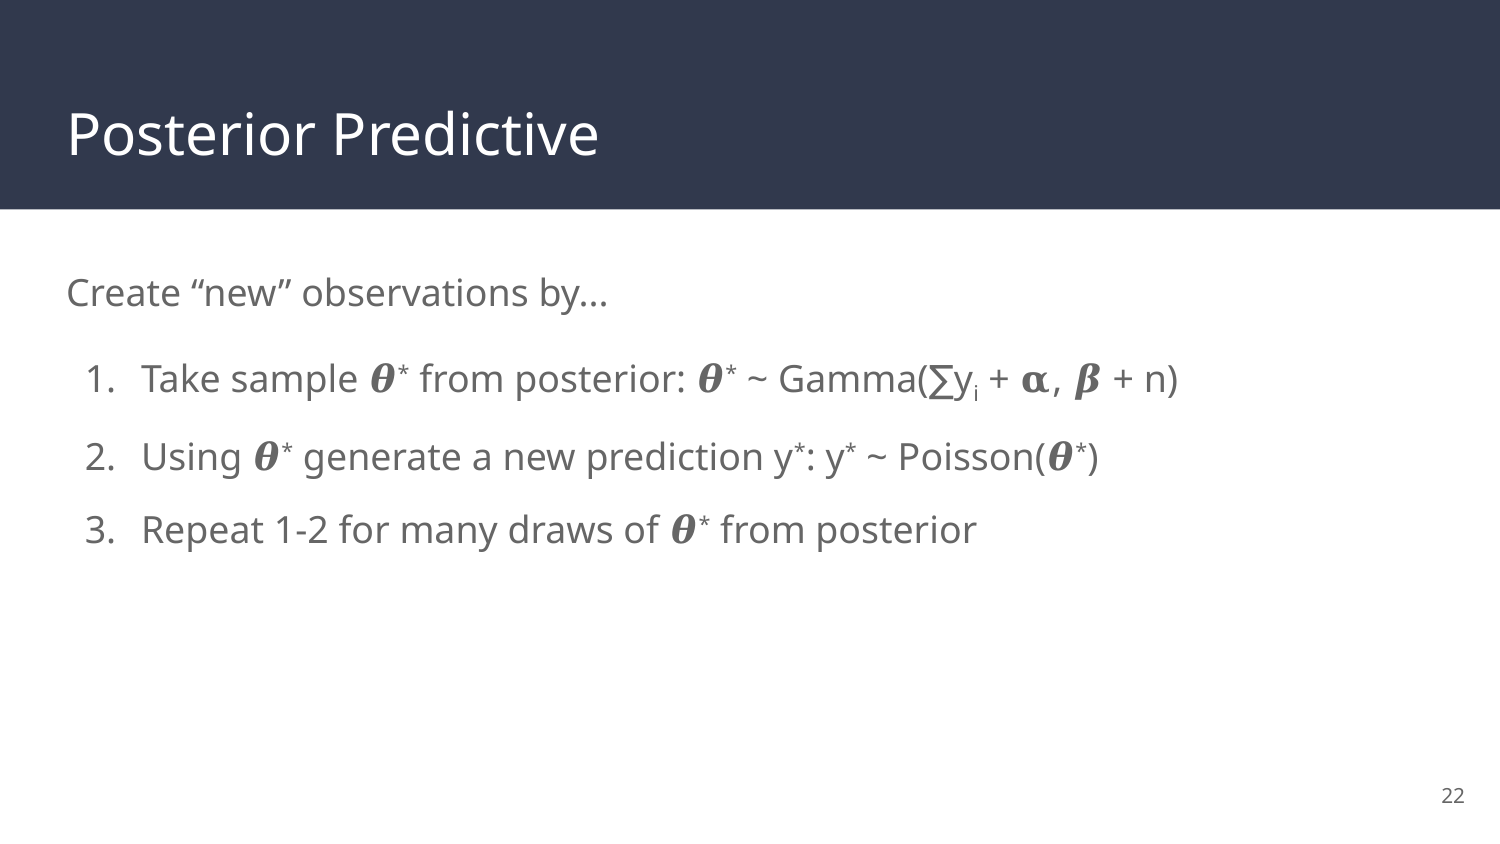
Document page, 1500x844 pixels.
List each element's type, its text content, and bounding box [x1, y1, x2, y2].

title Posterior Predictive [51, 82, 1449, 185]
slide_number ‹#› [1389, 764, 1480, 830]
list Create “new” observations by... Take sample 𝜽* from posterior: 𝜽* ~ Gamma(∑yi + 𝛂, 𝜷 + n) Using 𝜽* generate a new prediction y*: y* ~ Poisson(𝜽*) Repeat 1-2 for many draws of 𝜽* from posterior [51, 247, 1368, 752]
